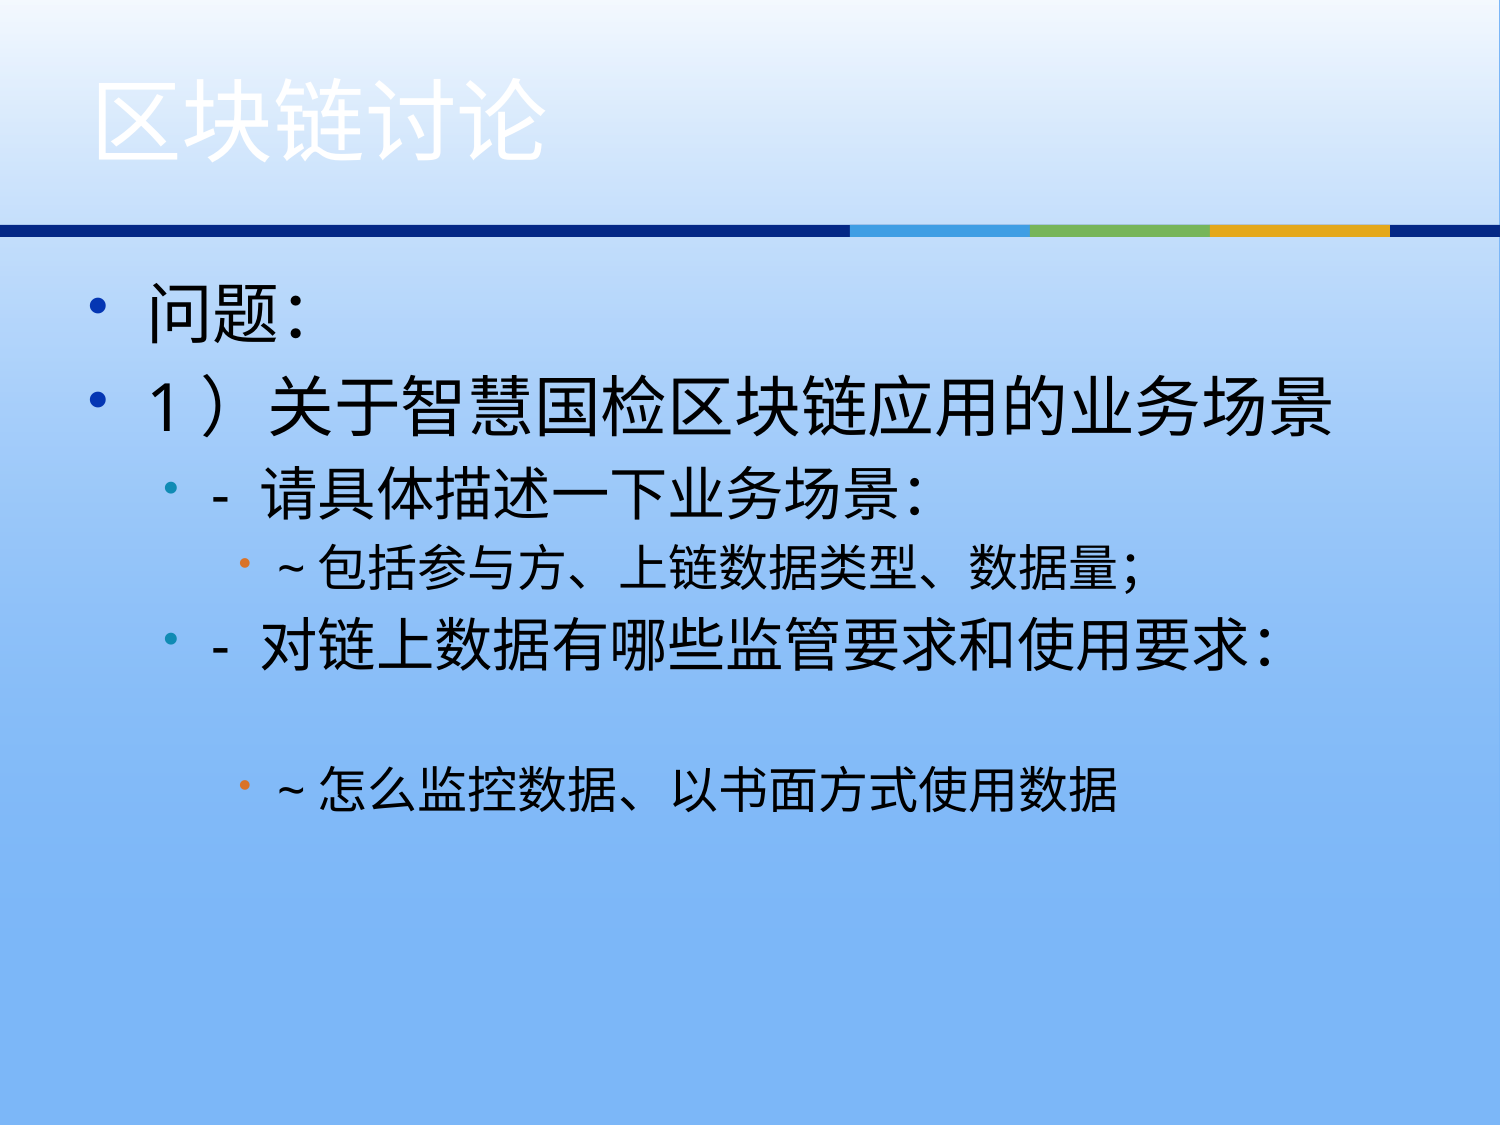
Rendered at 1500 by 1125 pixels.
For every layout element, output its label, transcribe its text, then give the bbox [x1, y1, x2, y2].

list 问题： 1）关于智慧国检区块链应用的业务场景 - 请具体描述一下业务场景： ~包括参与方、上链数据类型、数据量； - 对链上数据有哪些监管要求和使用要求： ~怎么监控数据、以书面方式使用数据 [75, 264, 1425, 1024]
title 区块链讨论 [75, 24, 1425, 213]
